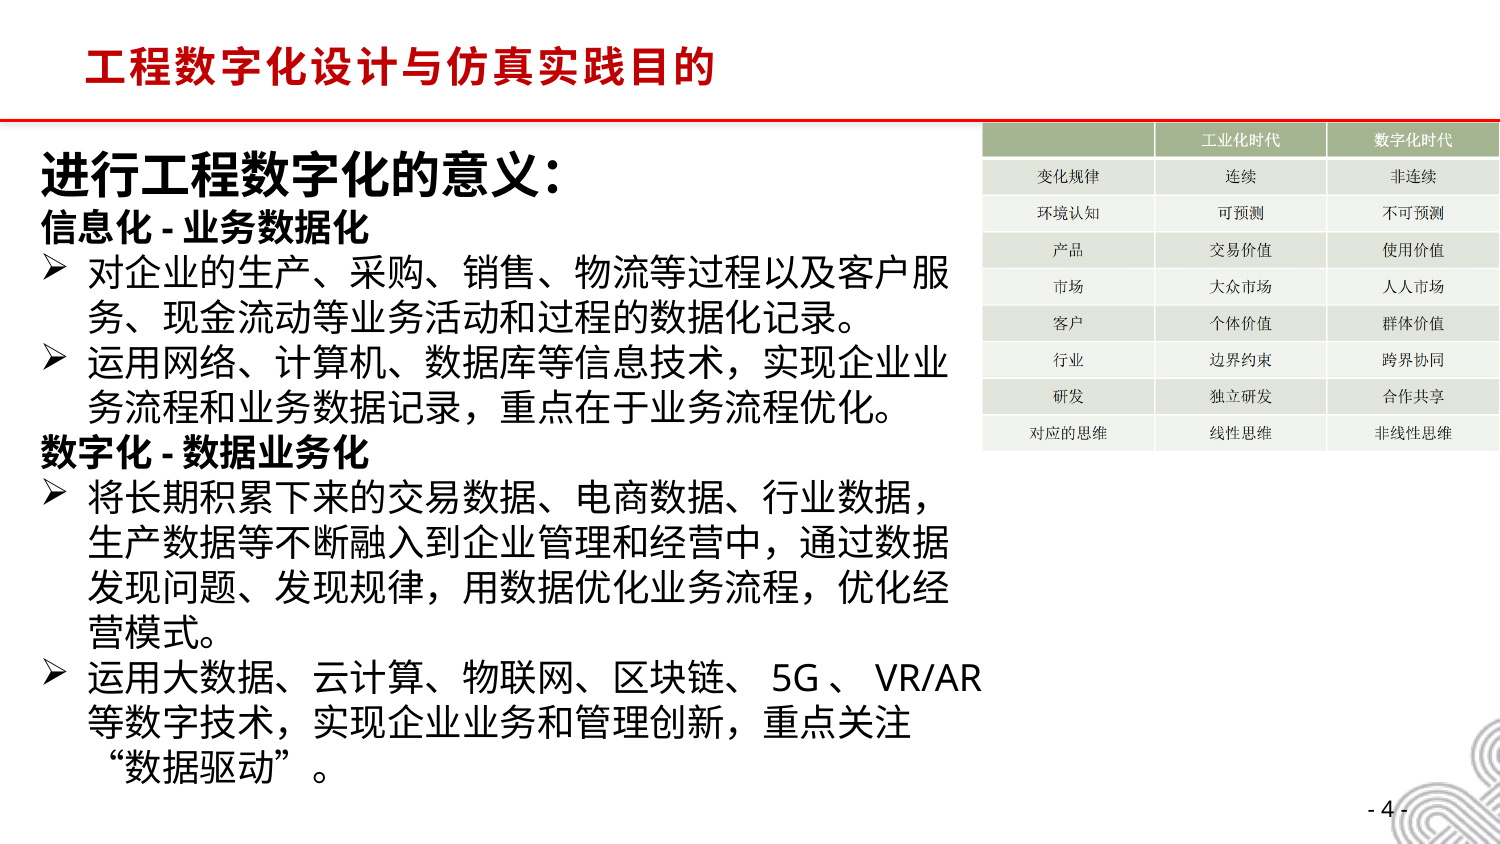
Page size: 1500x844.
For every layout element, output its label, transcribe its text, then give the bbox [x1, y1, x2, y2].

picture [982, 122, 1500, 452]
text_box 工程数字化设计与仿真实践目的 [69, 33, 1274, 99]
picture [1370, 714, 1500, 844]
text_box 进行工程数字化的意义： 信息化-业务数据化 对企业的生产、采购、销售、物流等过程以及客户服务、现金流动等业务活动和过程的数据化记录。 运用网络、计算机、数据库等信息技术，实现企业业务流程和业务数据记录，重点在于业务流程优化。 数字化-数据业务化 将长期积累下来的交易数据、电商数据、行业数据，生产数据等不断融入到企业管理和经营中，通过数据发现问题、发现规律，用数据优化业务流程，优化经营模式。 运用大数据、云计算、物联网、区块链、5G、VR/AR等数字技术，实现企业业务和管理创新，重点关注“数据驱动”。 [25, 136, 1002, 844]
